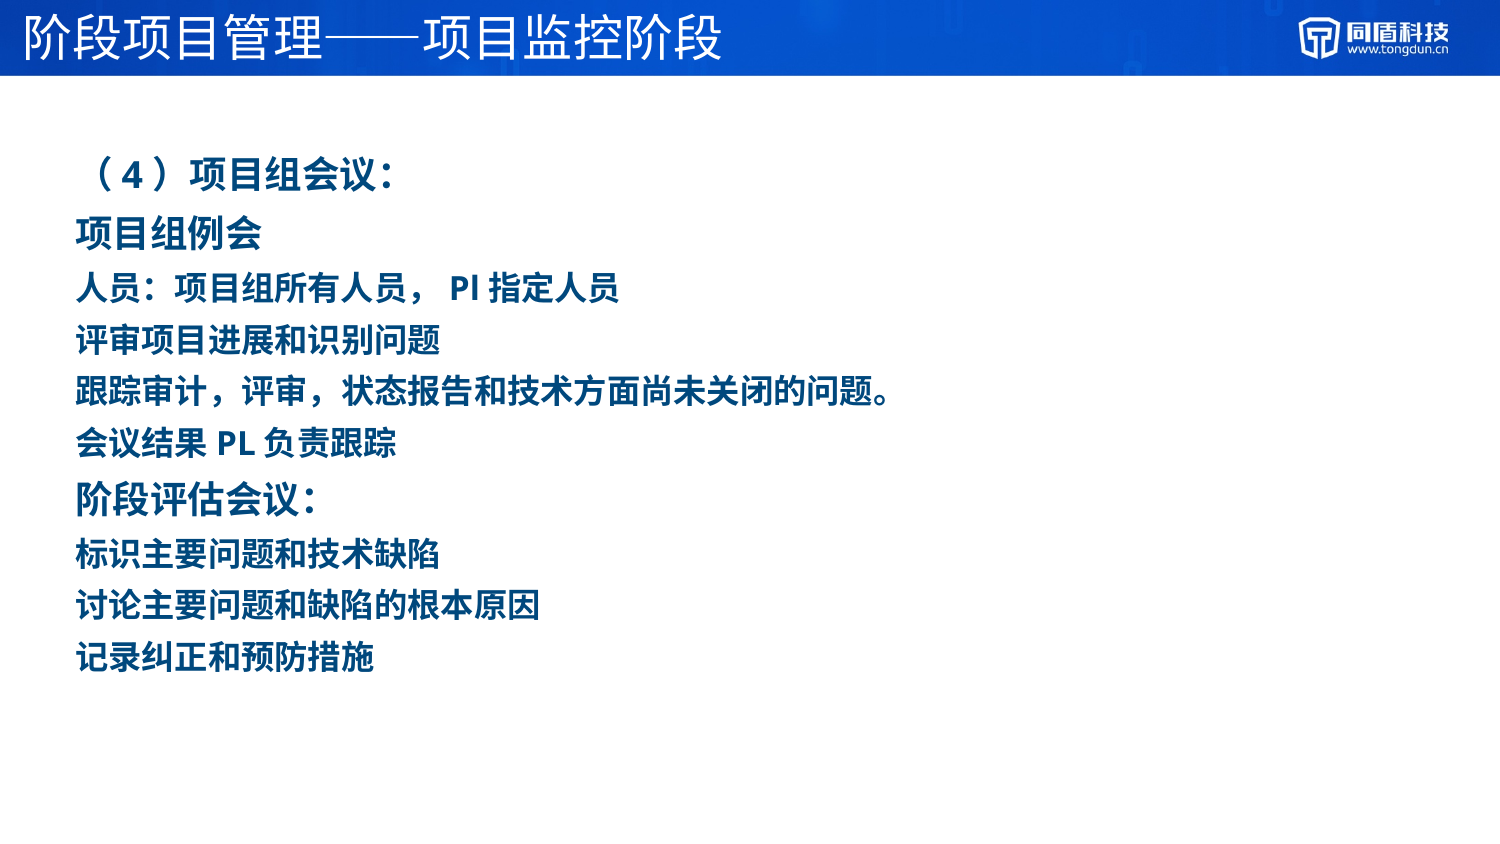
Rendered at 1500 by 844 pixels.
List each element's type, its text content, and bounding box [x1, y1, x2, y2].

title 阶段项目管理——项目监控阶段 [7, 3, 919, 69]
picture [0, 0, 1500, 844]
text_box （4）项目组会议： 项目组例会 人员：项目组所有人员，Pl指定人员 评审项目进展和识别问题 跟踪审计，评审，状态报告和技术方面尚未关闭的问题。 会议结果PL负责跟踪 阶段评估会议： 标识主要问题和技术缺陷 讨论主要问题和缺陷的根本原因 记录纠正和预防措施 [67, 130, 1344, 684]
